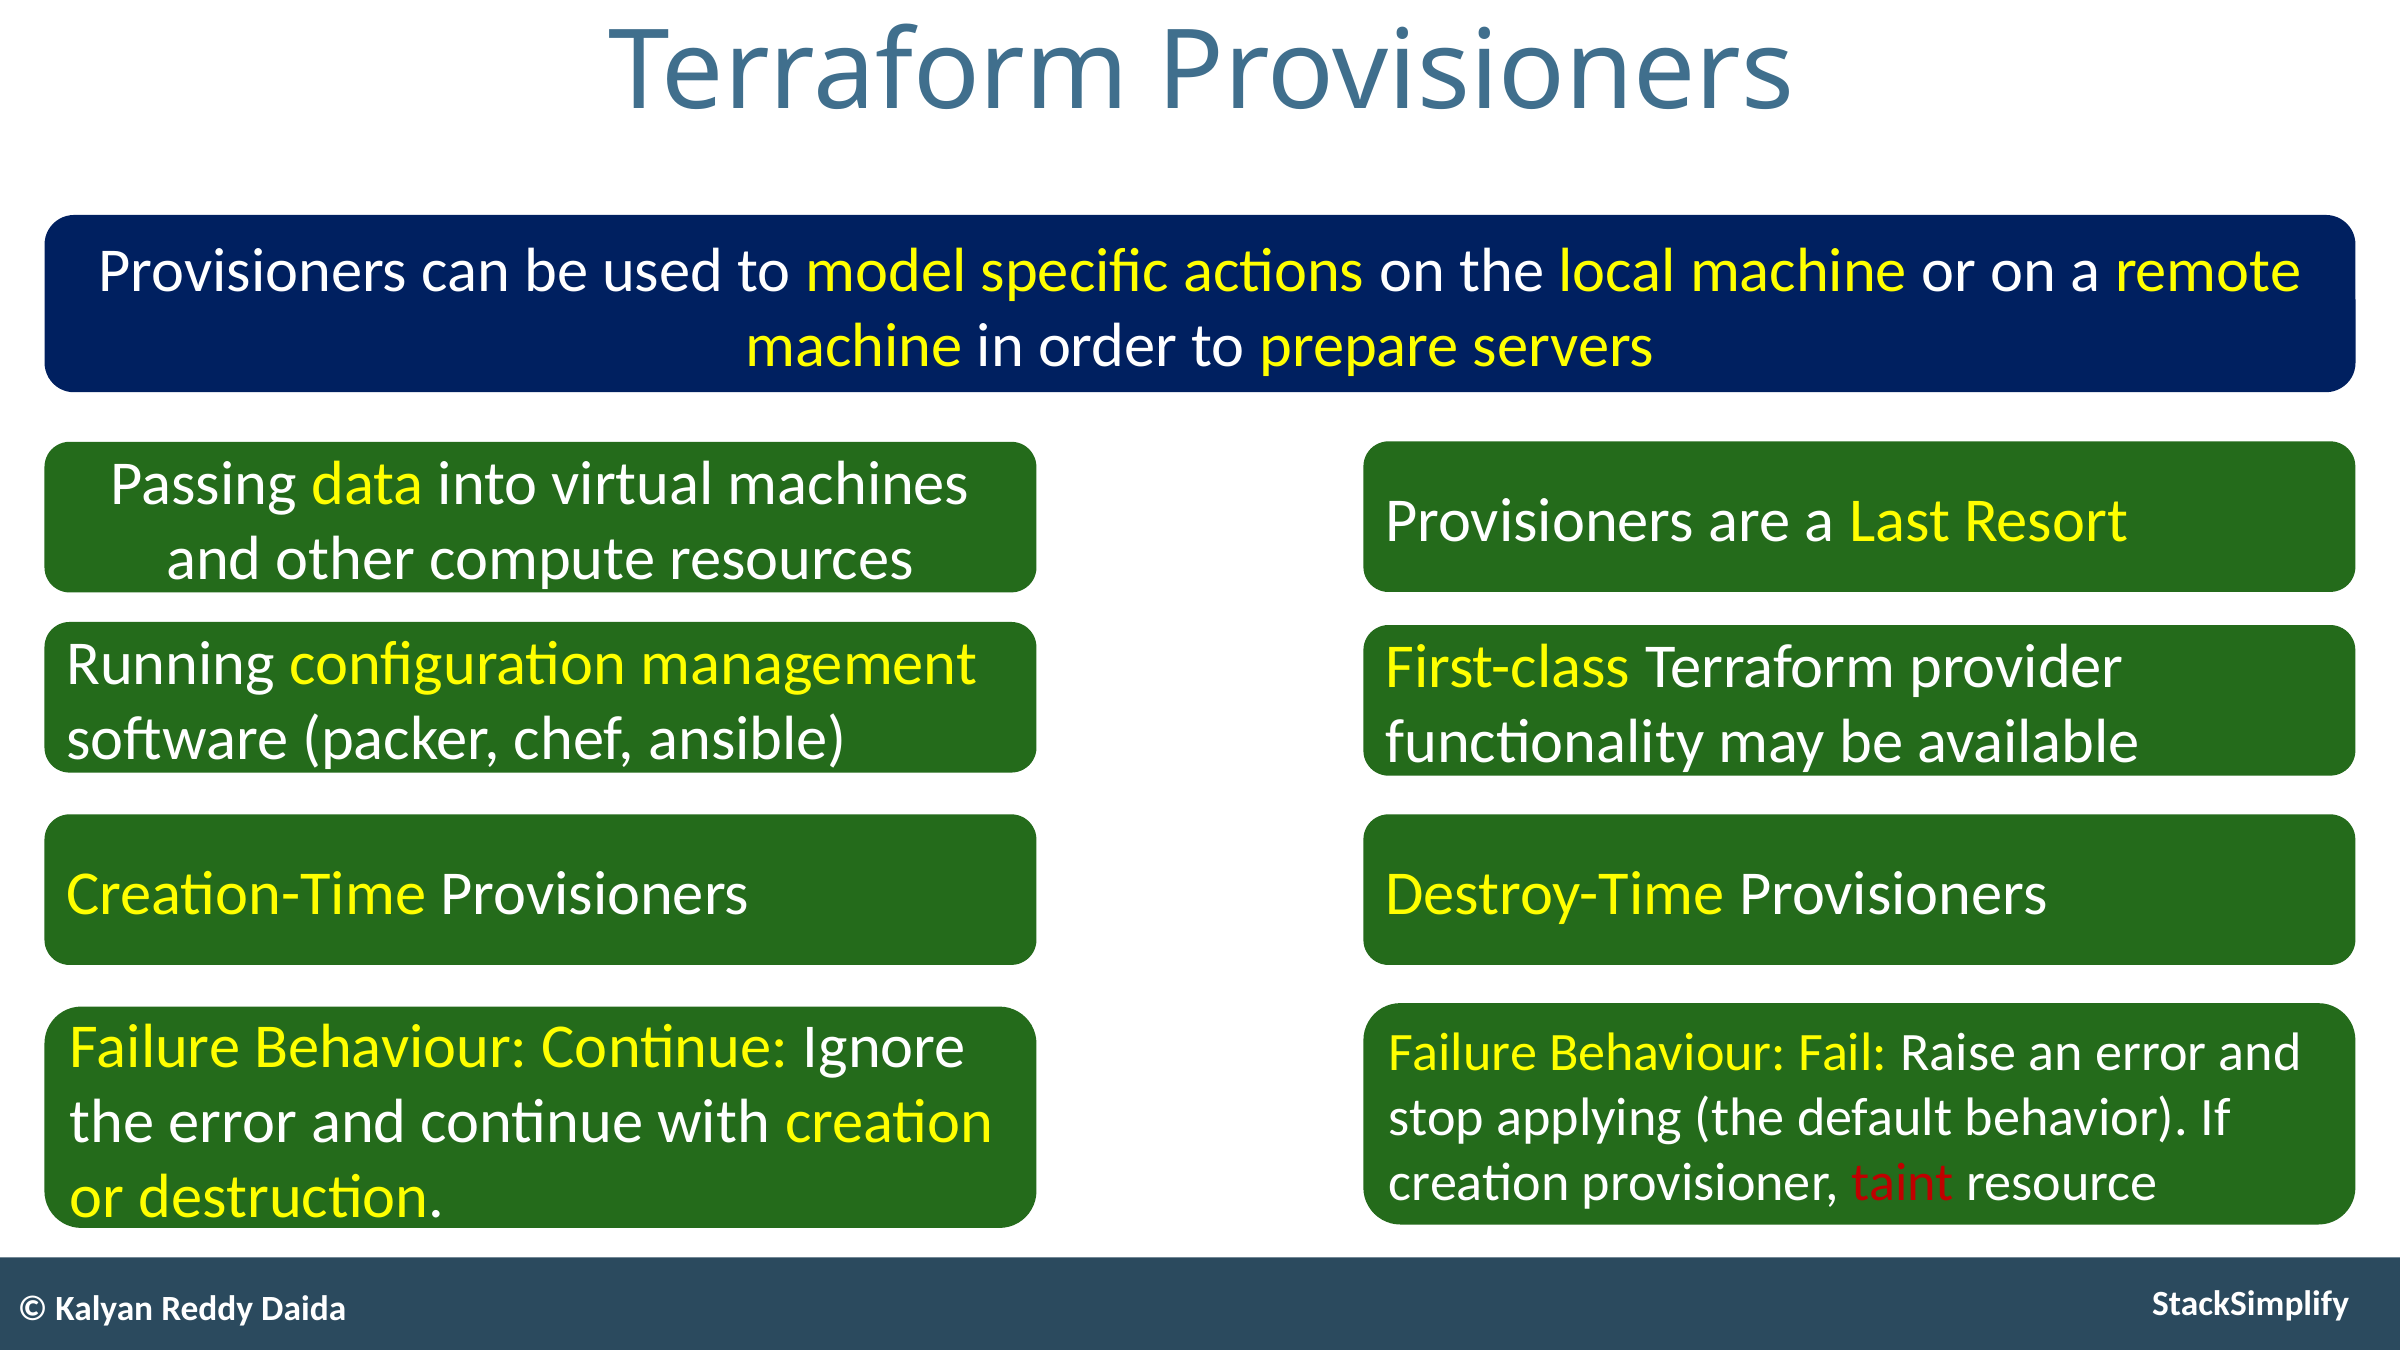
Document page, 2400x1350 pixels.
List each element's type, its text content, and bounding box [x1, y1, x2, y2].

text_box Provisioners can be used to model specific actions on the local machine or on a remote machine in order to prepare servers [42, 212, 2358, 395]
text_box Passing data into virtual machines and other compute resources [42, 439, 1039, 595]
text_box Failure Behaviour: Continue: Ignore the error and continue with creation or destruction. [42, 1004, 1039, 1231]
text_box Provisioners are a Last Resort [1361, 439, 2358, 595]
text_box Failure Behaviour: Fail: Raise an error and stop applying (the default behavior). If creation provisioner, taint resource [1361, 1001, 2358, 1227]
text_box First-class Terraform provider functionality may be available [1361, 622, 2358, 778]
title Terraform Provisioners [166, 0, 2237, 171]
footer © Kalyan Reddy Daida [0, 1269, 810, 1342]
text_box Destroy-Time Provisioners [1361, 812, 2358, 968]
text_box Running configuration management software (packer, chef, ansible) [42, 619, 1039, 775]
text_box Creation-Time Provisioners [42, 812, 1039, 968]
